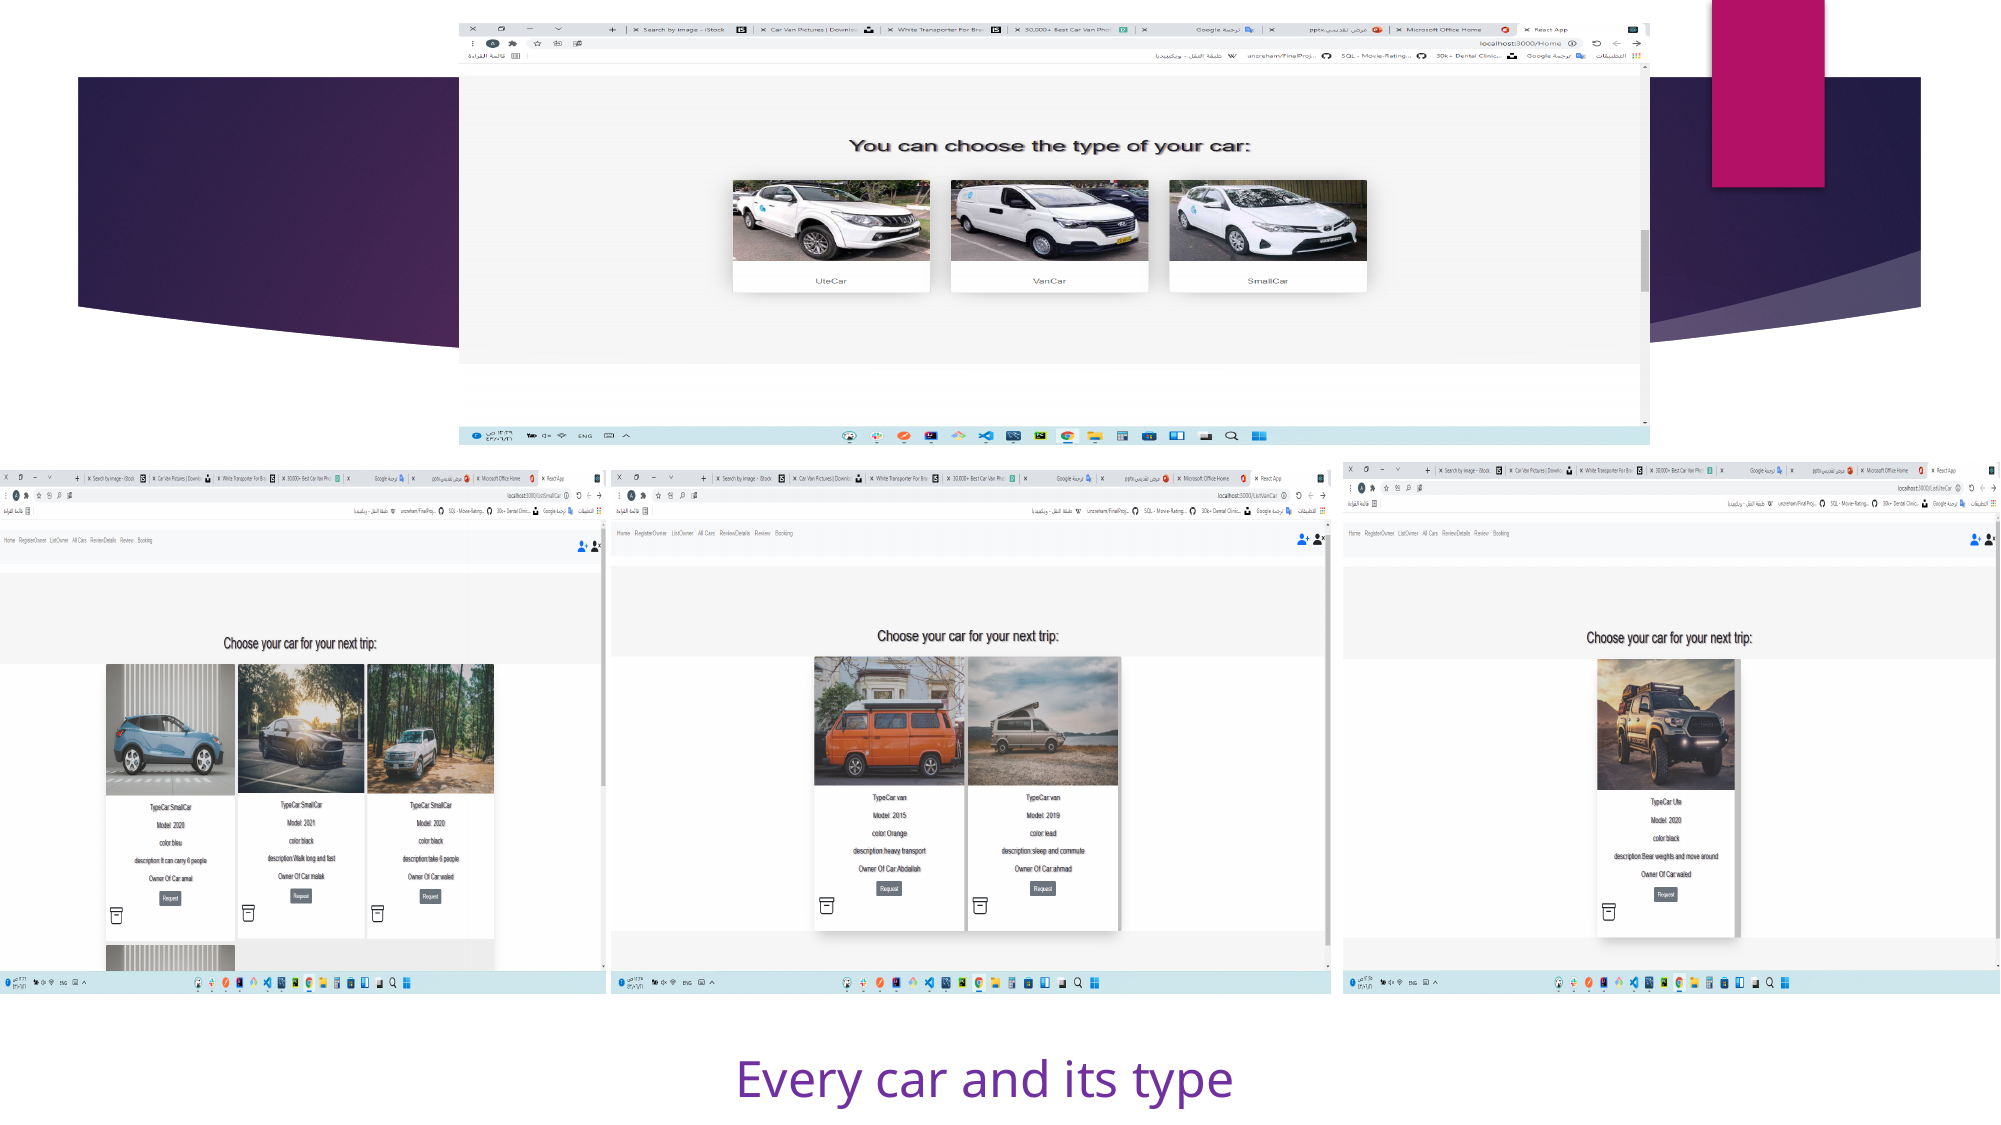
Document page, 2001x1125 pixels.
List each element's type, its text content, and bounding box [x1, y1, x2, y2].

picture [459, 23, 1650, 446]
text_box Every car and its type [719, 1039, 1420, 1115]
picture [0, 469, 607, 995]
picture [1343, 462, 2000, 995]
picture [611, 469, 1331, 995]
